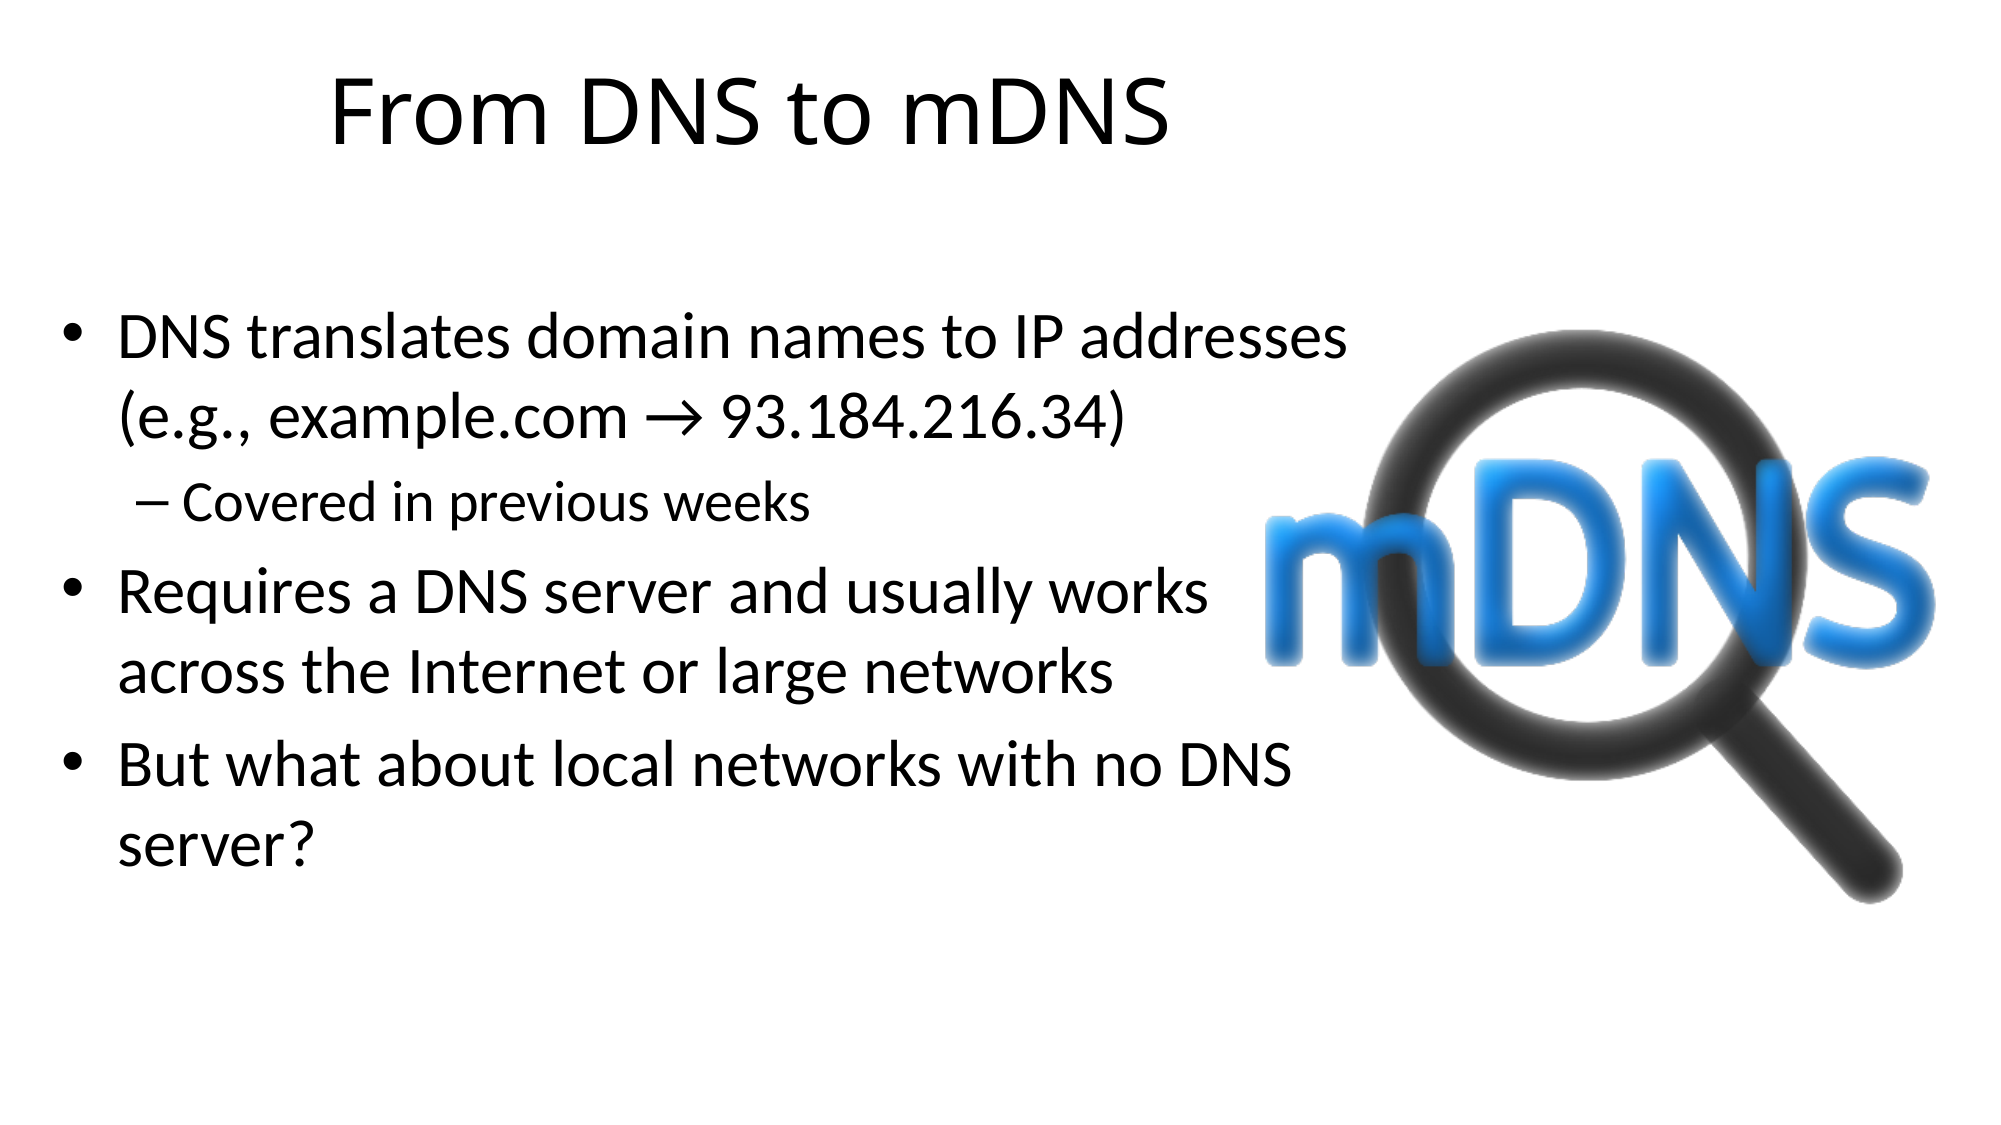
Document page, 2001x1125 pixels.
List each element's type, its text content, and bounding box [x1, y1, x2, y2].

picture [1199, 191, 2000, 992]
text_box DNS translates domain names to IP addresses (e.g., example.com → 93.184.216.34) Covered in previous weeks Requires a DNS server and usually works across the Internet or large networks But what about local networks with no DNS server? [46, 191, 1199, 934]
text_box From DNS to mDNS [74, 45, 1425, 191]
